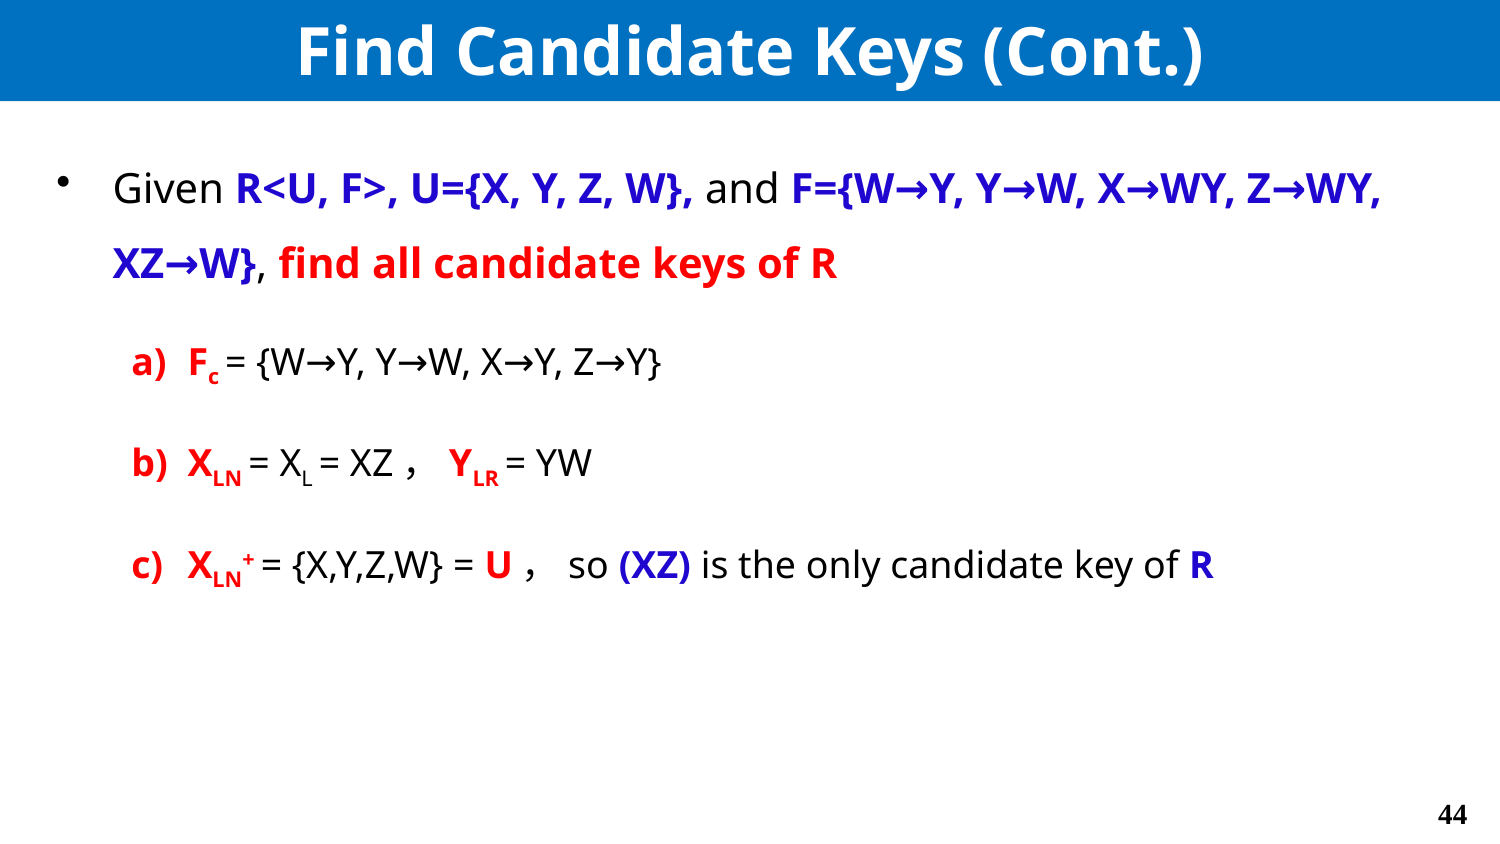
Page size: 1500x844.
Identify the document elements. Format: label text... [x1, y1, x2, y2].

title Find Candidate Keys (Cont.) [0, 0, 1500, 102]
list Given R<U, F>, U={X, Y, Z, W}, and F={W→Y, Y→W, X→WY, Z→WY, XZ→W}, find all candidate keys of R Fc = {W→Y, Y→W, X→Y, Z→Y} XLN = XL = XZ，YLR = YW XLN+ = {X,Y,Z,W} = U，so (XZ) is the only candidate key of R [41, 129, 1447, 754]
